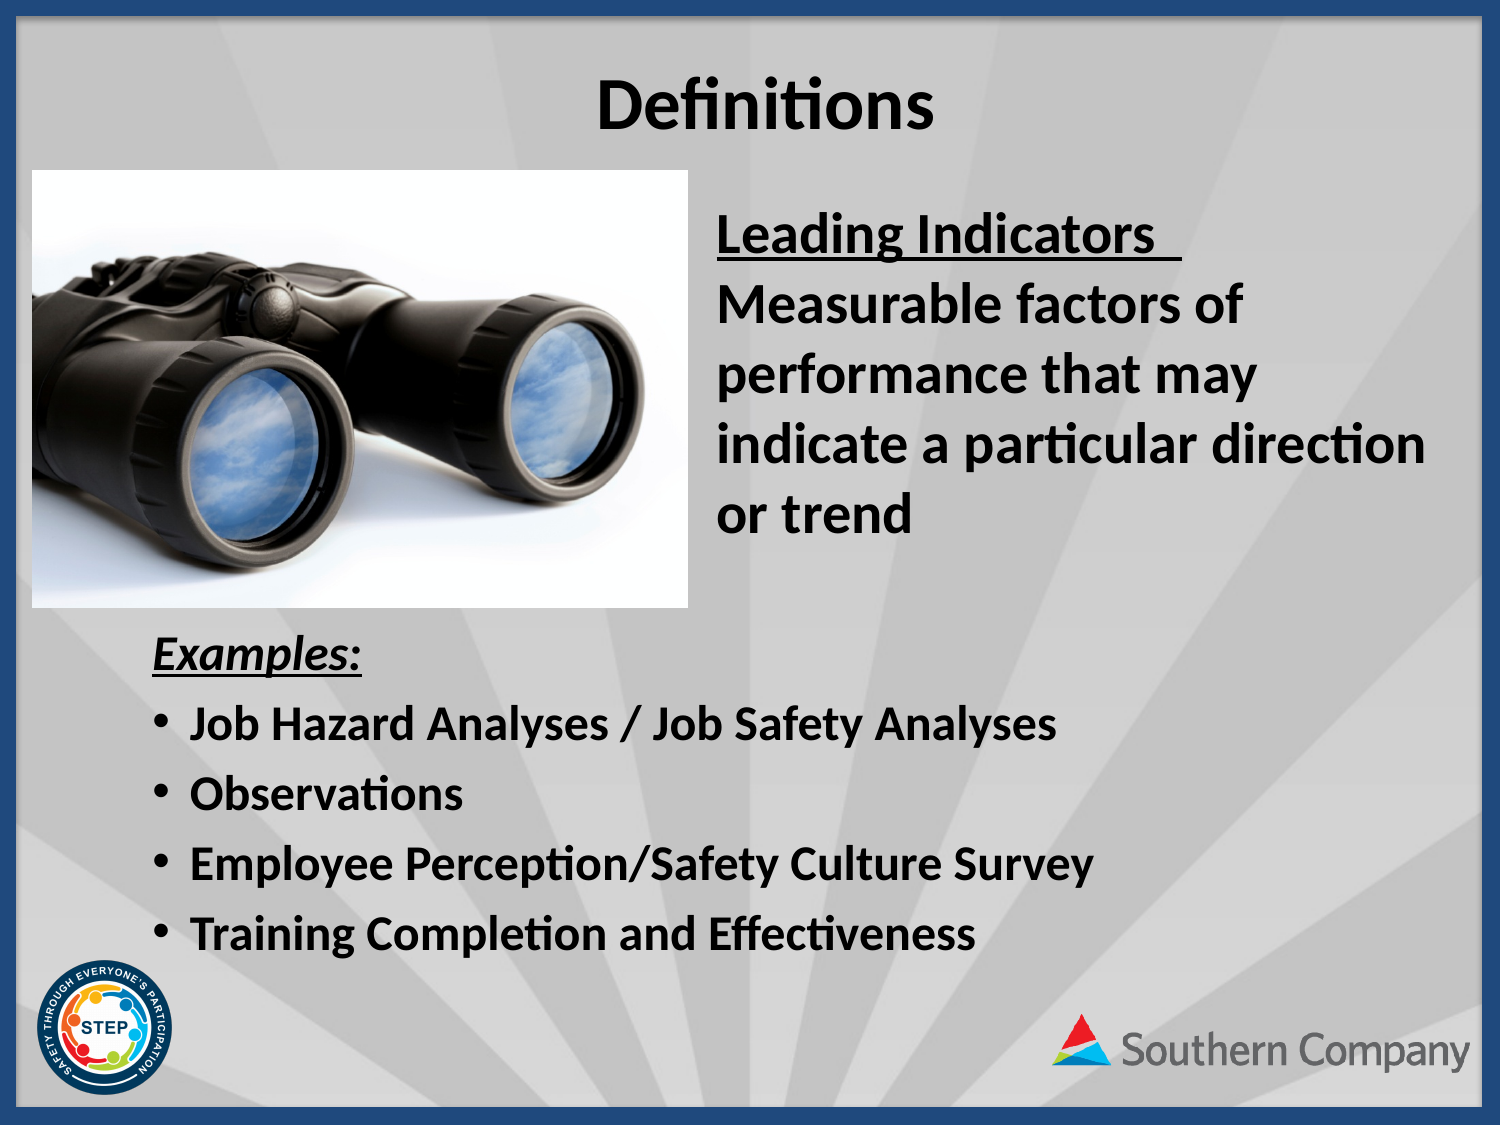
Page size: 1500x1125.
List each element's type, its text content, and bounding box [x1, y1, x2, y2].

text_box Definitions [56, 37, 1475, 163]
text_box Examples: Job Hazard Analyses / Job Safety Analyses Observations Employee Perception/Safety Culture Survey Training Completion and Effectiveness [137, 543, 1388, 1028]
picture [16, 16, 1482, 1107]
text_box Leading Indicators Measurable factors of performance that may indicate a particular direction or trend [701, 187, 1452, 553]
